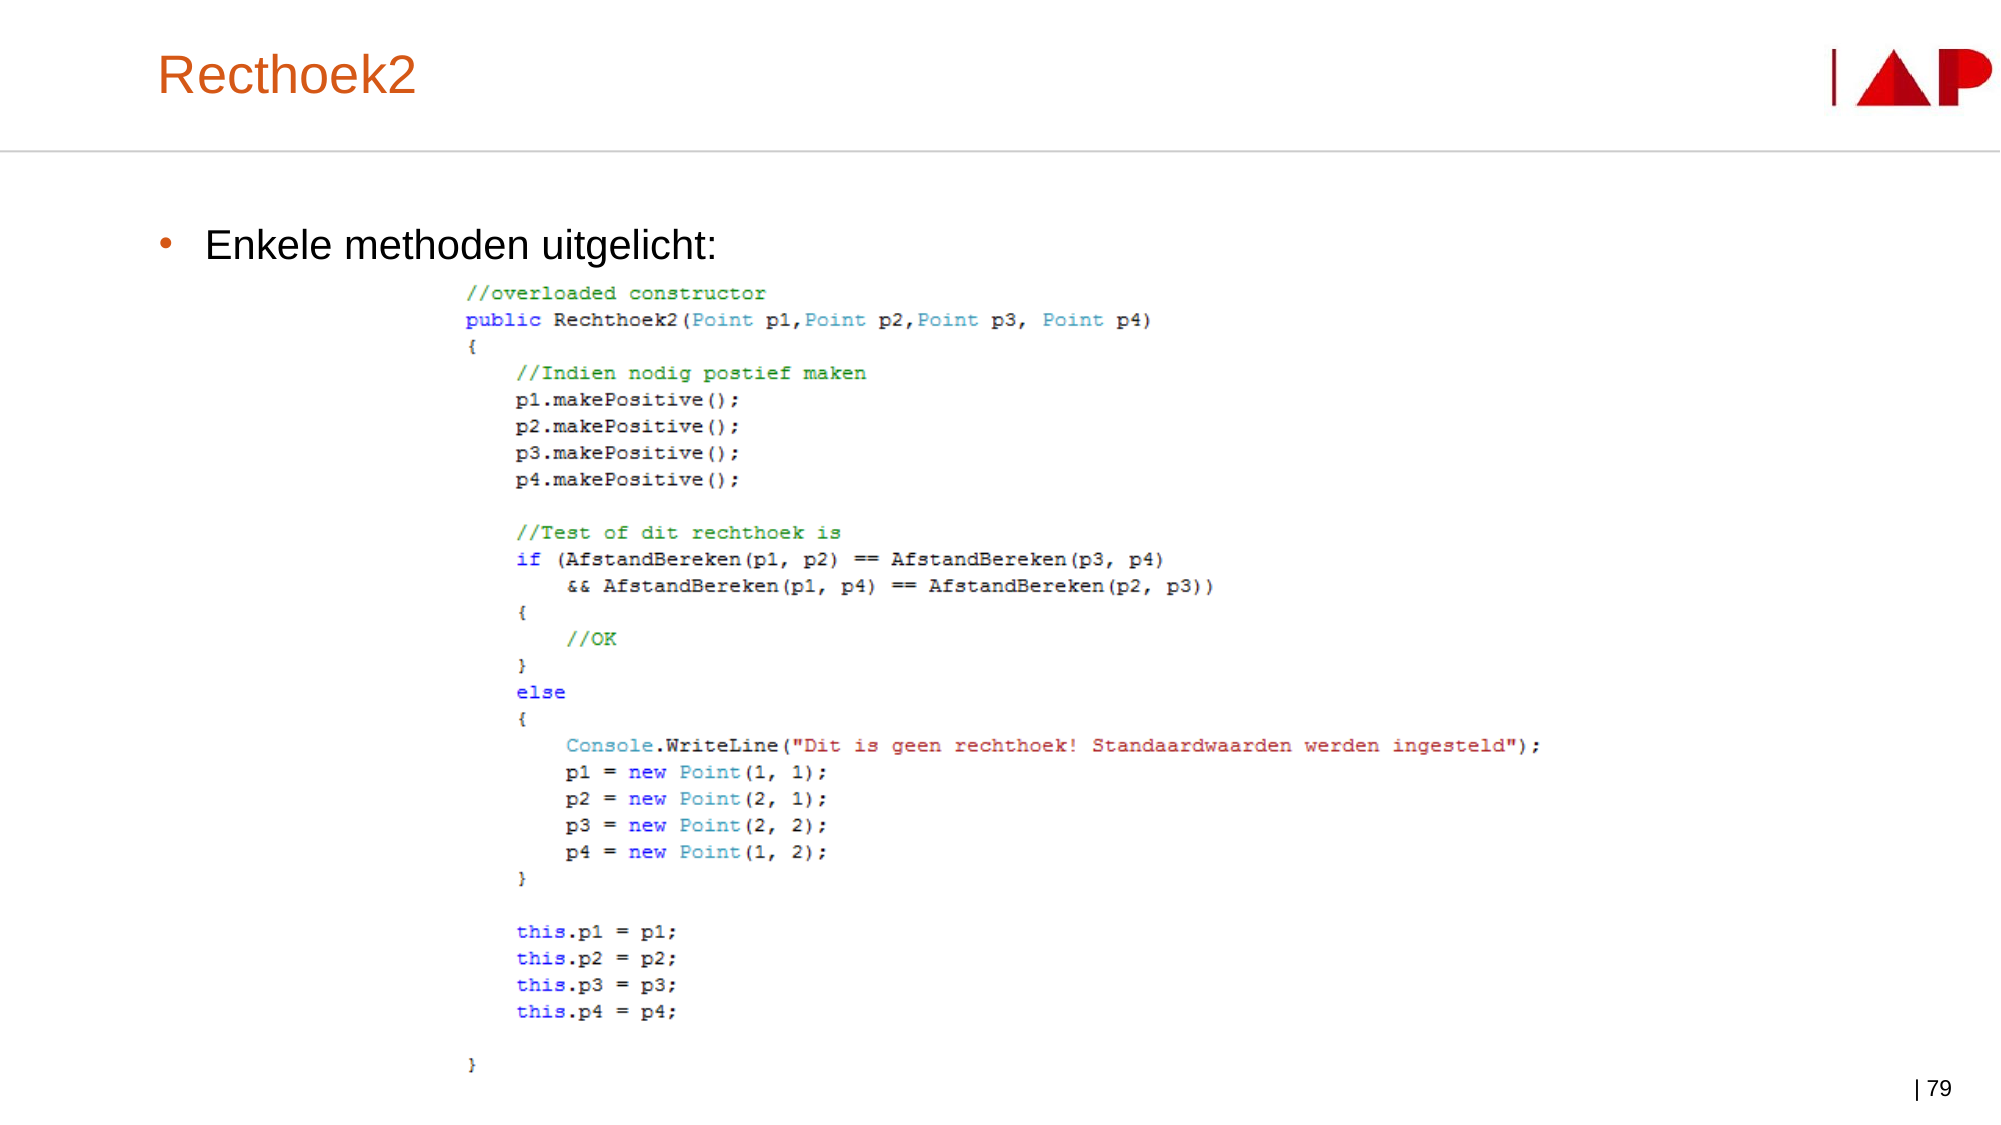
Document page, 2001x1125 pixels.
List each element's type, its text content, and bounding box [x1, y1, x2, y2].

slide_number | 79 [1425, 1061, 1953, 1113]
list Enkele methoden uitgelicht: [157, 217, 1955, 1023]
title Recthoek2 [157, 0, 1843, 152]
picture [460, 276, 1571, 1082]
picture [1843, 10, 2000, 142]
